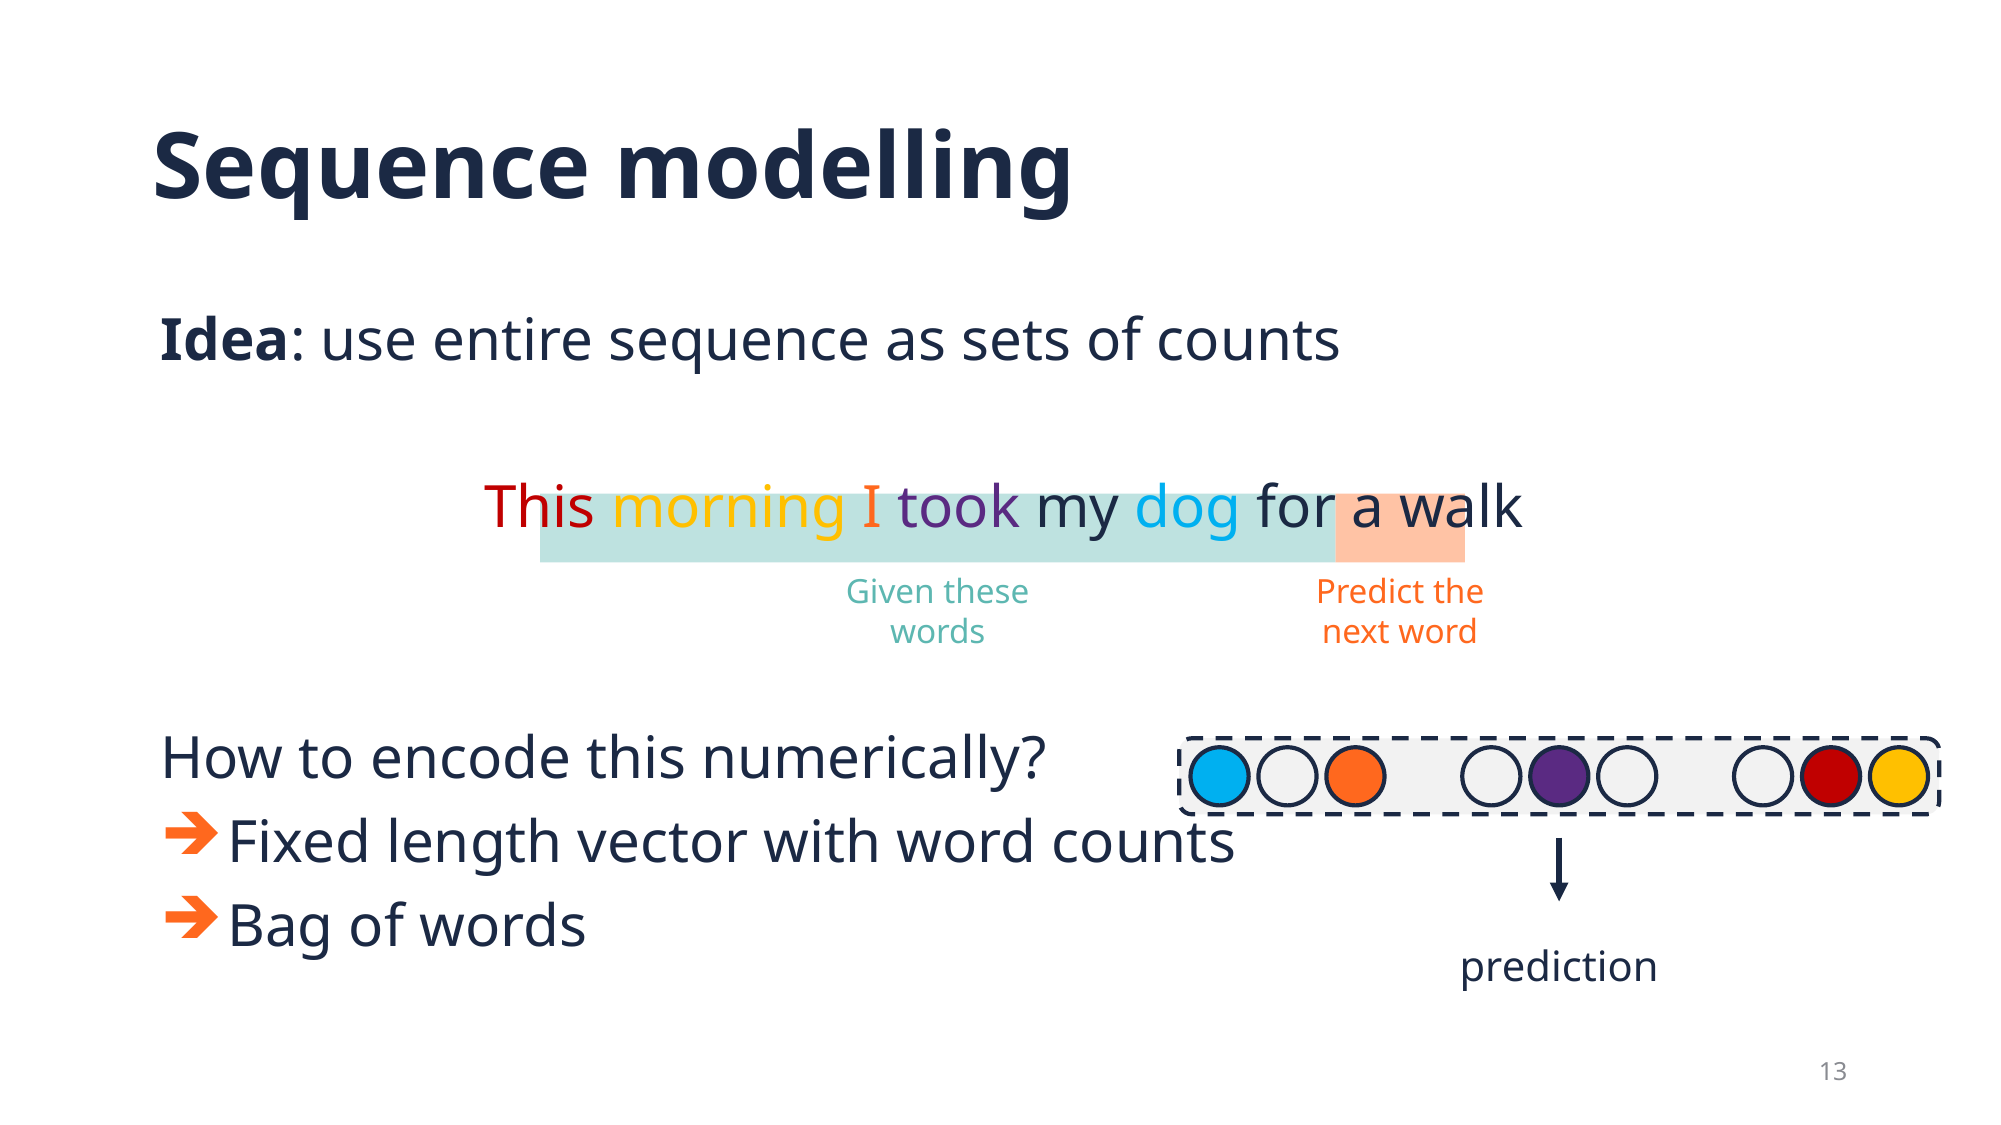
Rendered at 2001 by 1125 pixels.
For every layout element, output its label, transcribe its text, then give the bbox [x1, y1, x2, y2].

title Sequence modelling [137, 59, 1863, 278]
text_box [1177, 736, 1942, 817]
slide_number 13 [1412, 1042, 1863, 1103]
list Idea: use entire sequence as sets of counts This morning I took my dog for a walk How to encode this numerically? Fixed length vector with word counts Bag of words [137, 302, 1863, 1004]
text_box prediction [1444, 932, 1674, 997]
